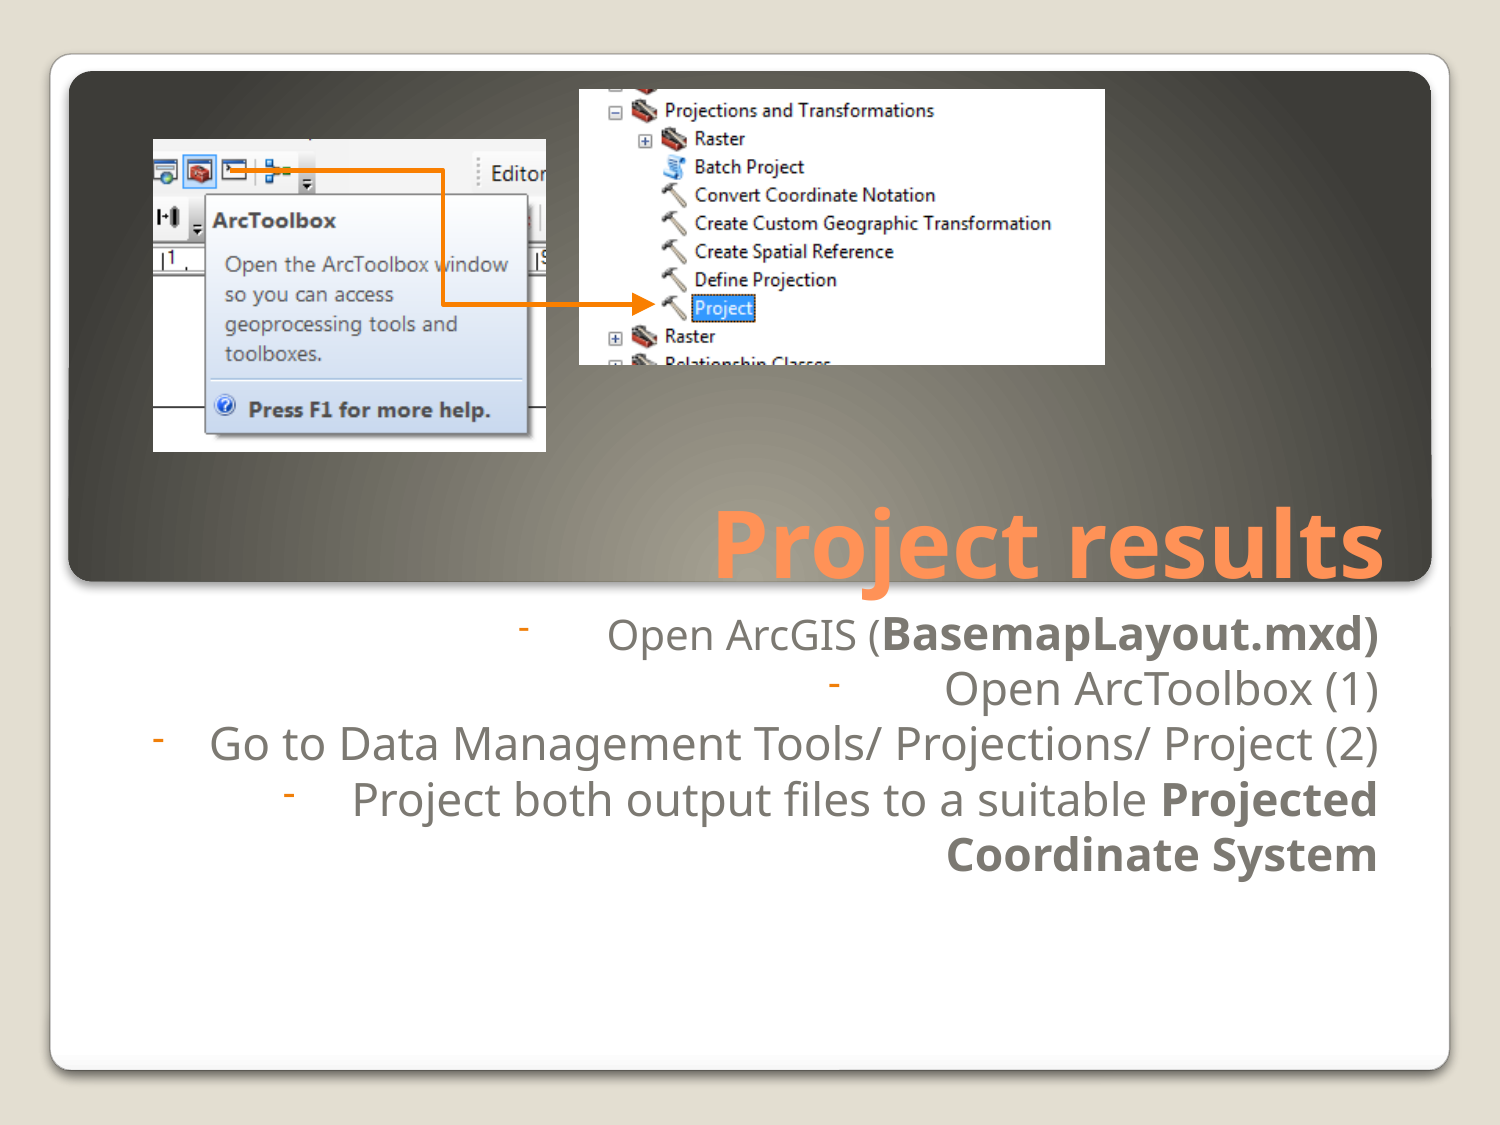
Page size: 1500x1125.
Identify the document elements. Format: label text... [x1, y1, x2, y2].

picture [153, 139, 546, 453]
subtitle Open ArcGIS (BasemapLayout.mxd) Open ArcToolbox (1) Go to Data Management Tools/ Projections/ Project (2) Project both output files to a suitable Projected Coordinate System [118, 604, 1394, 941]
picture [579, 89, 1105, 365]
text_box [230, 170, 656, 305]
title Project results [118, 304, 1394, 604]
